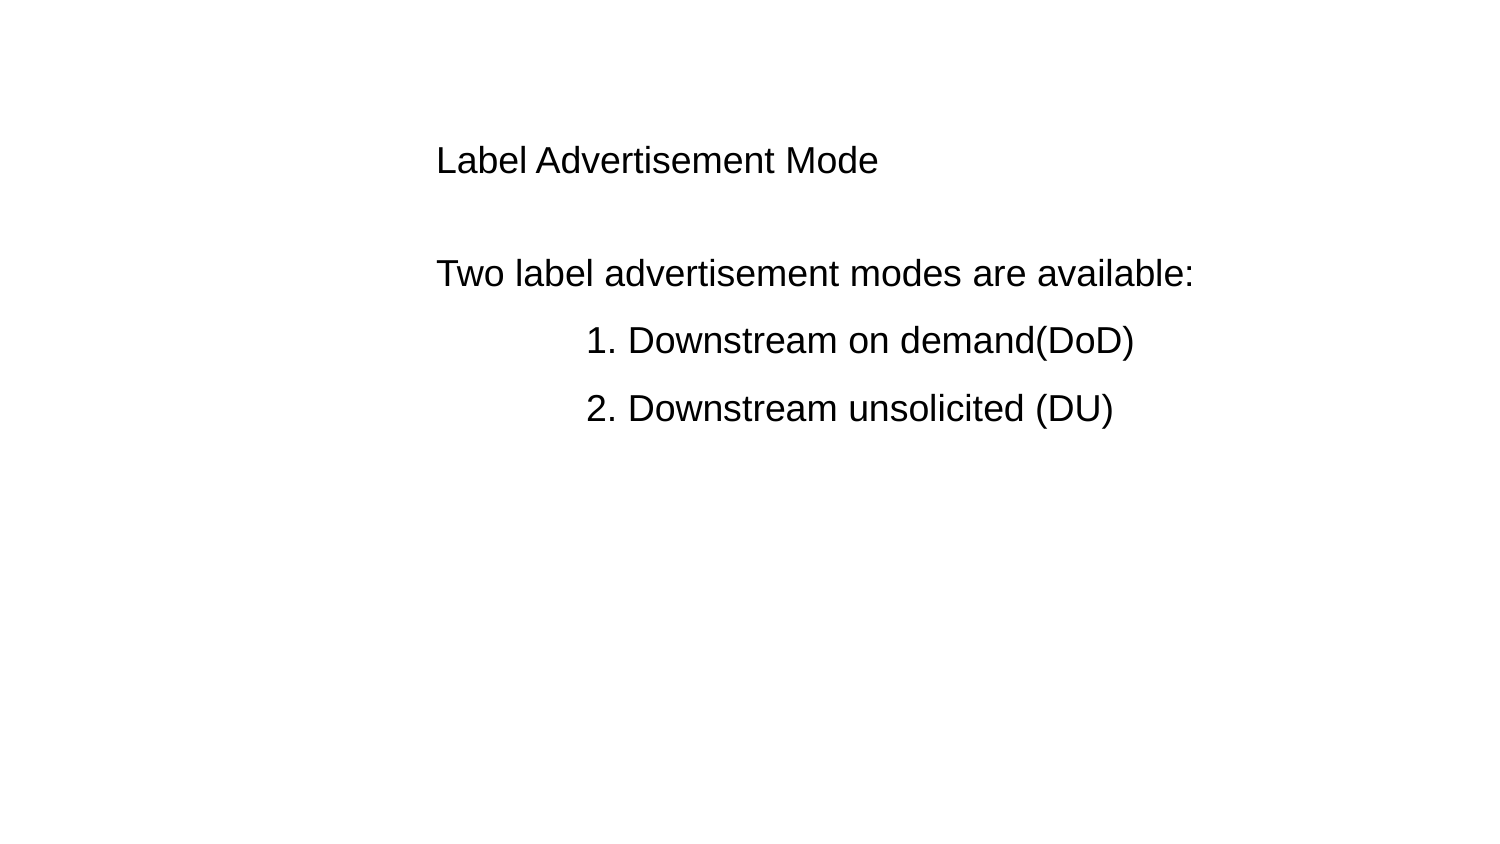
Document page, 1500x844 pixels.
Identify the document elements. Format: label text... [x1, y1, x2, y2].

text_box Label Advertisement Mode Two label advertisement modes are available: 1. Downstream on demand(DoD) 2. Downstream unsolicited (DU) [424, 130, 1207, 470]
